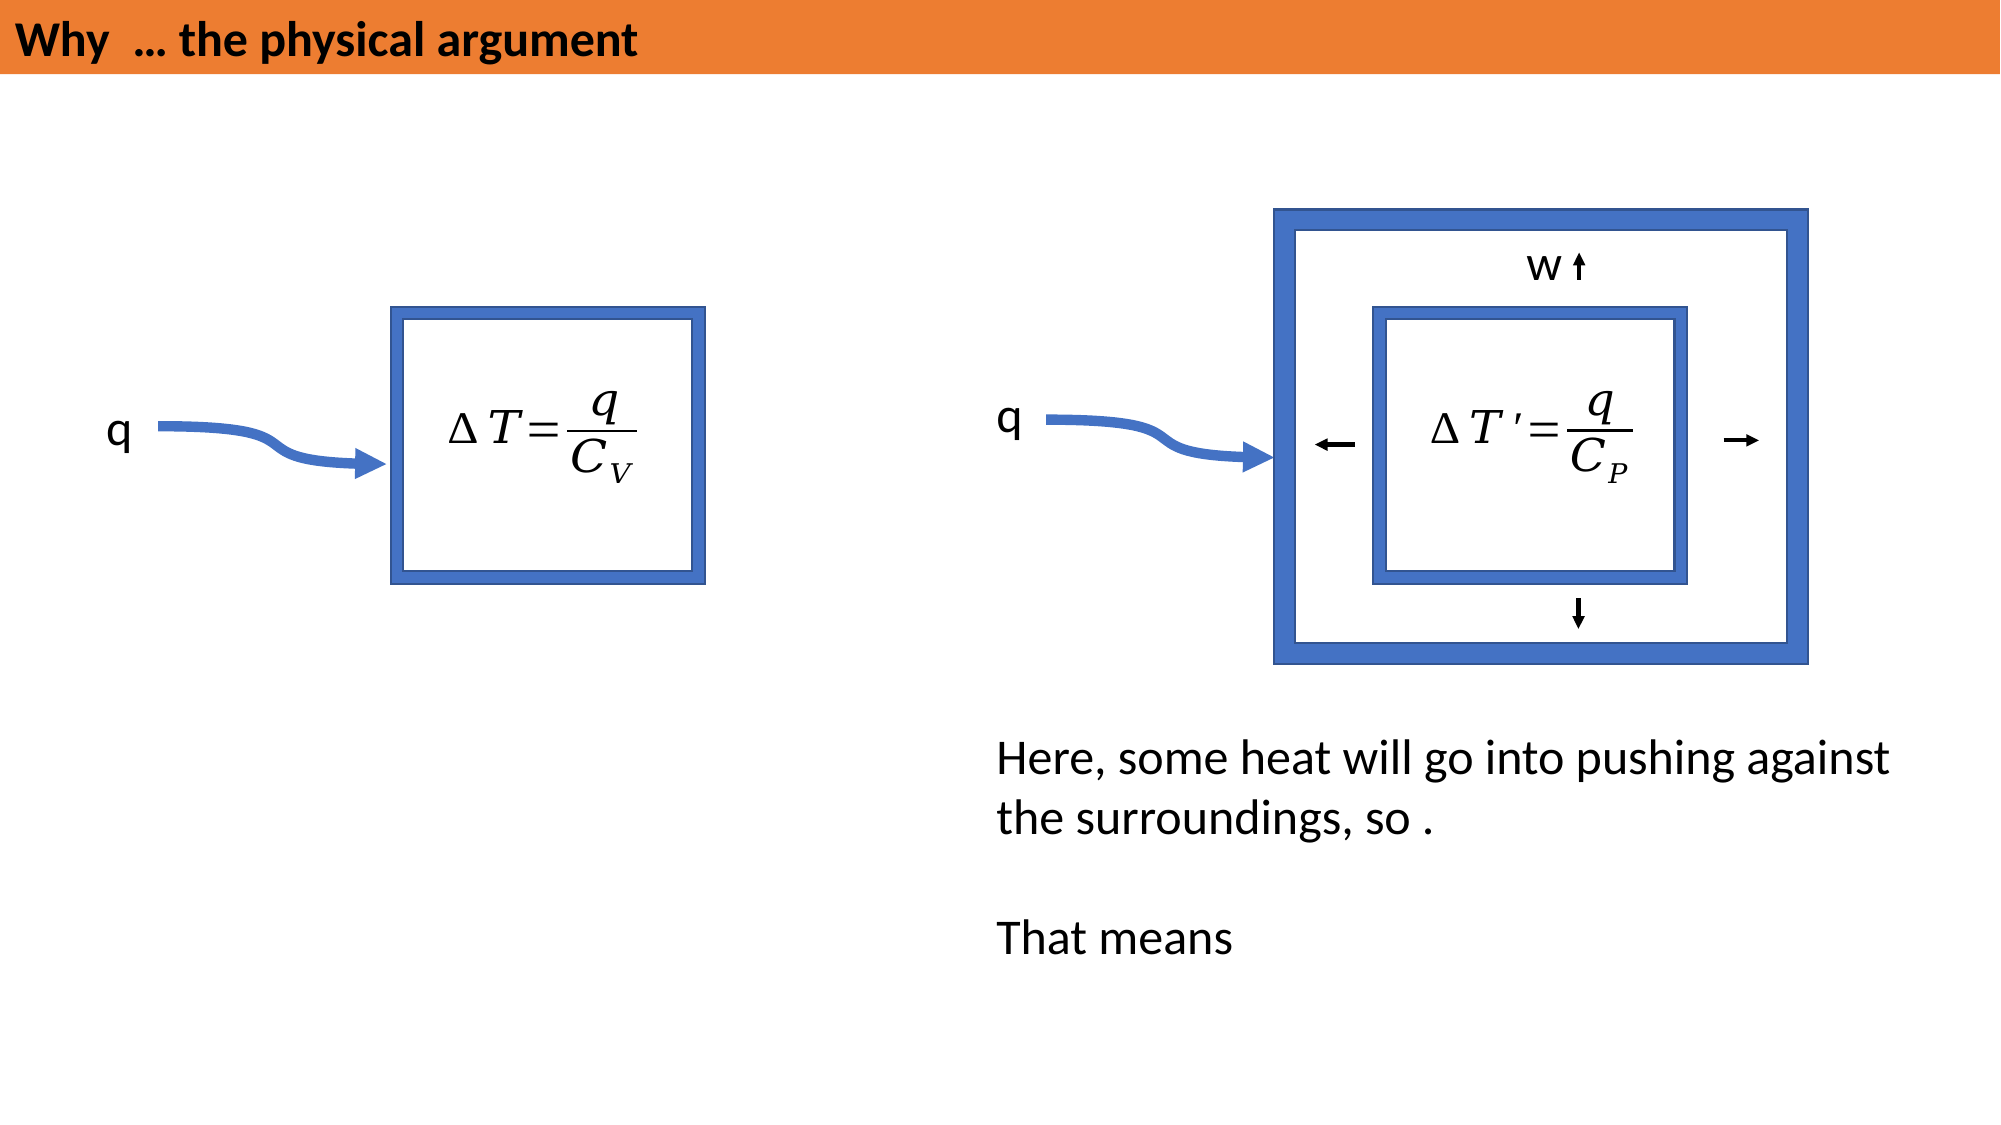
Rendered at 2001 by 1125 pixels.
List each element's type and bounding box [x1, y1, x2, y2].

text_box [91, 306, 705, 584]
text_box [981, 209, 1809, 664]
